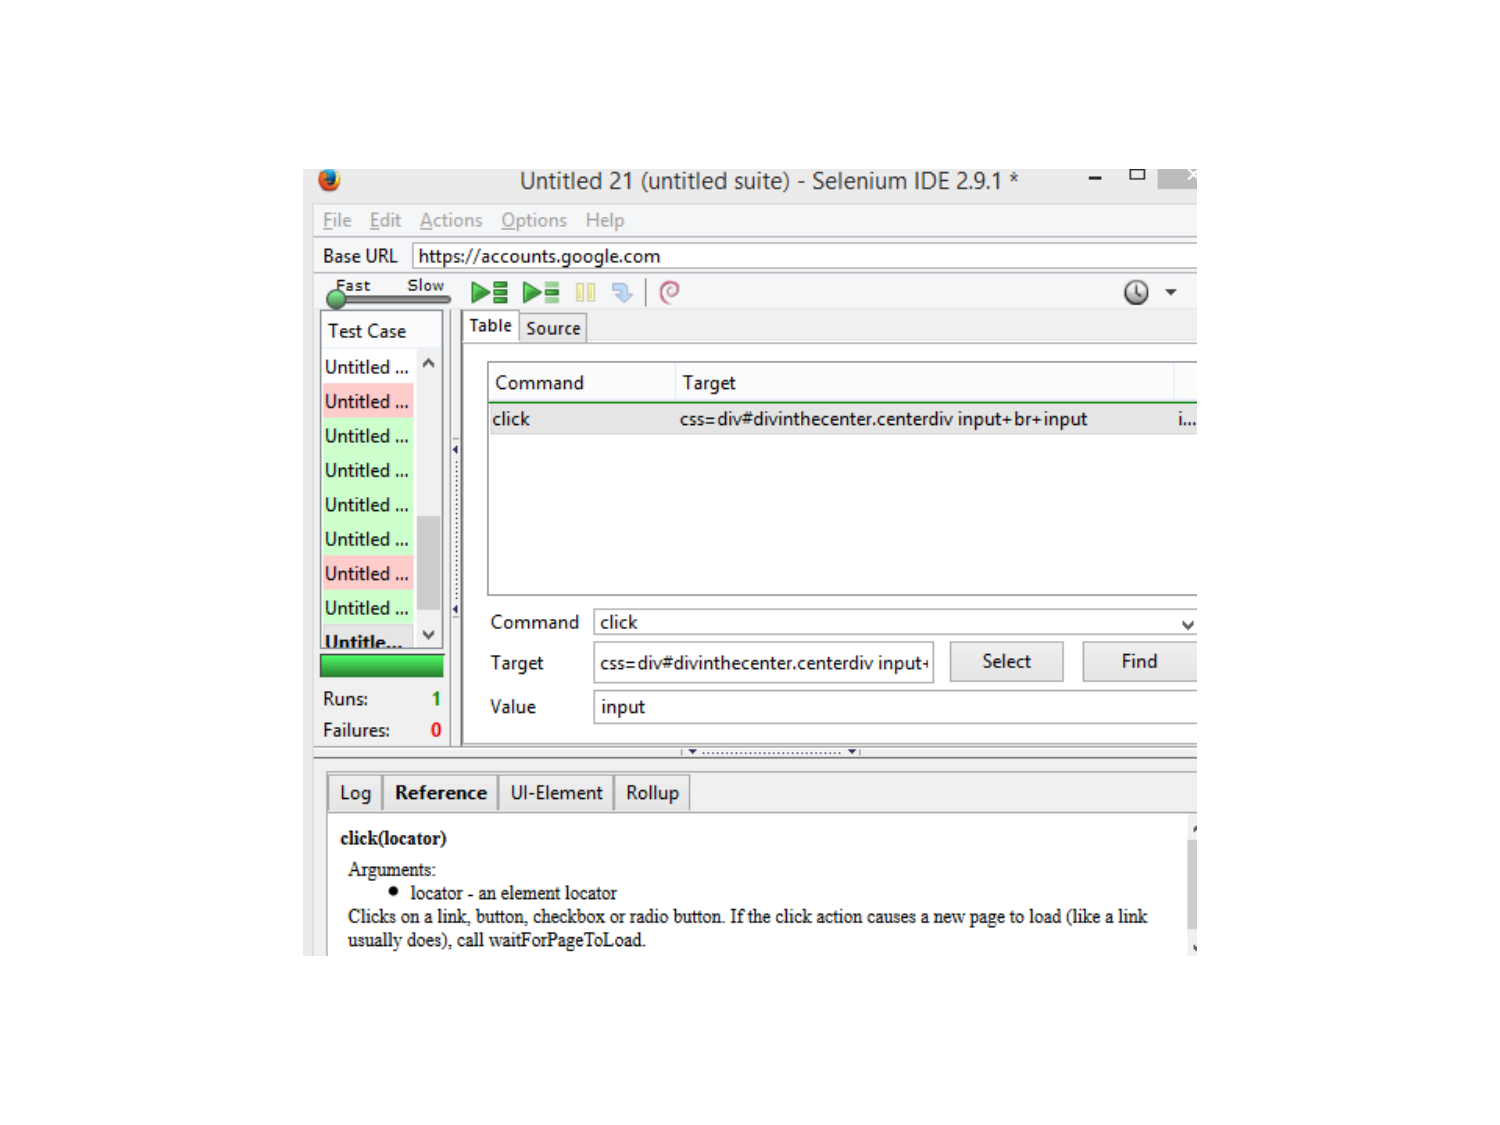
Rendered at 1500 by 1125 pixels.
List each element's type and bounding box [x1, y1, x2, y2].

picture [302, 169, 1198, 956]
